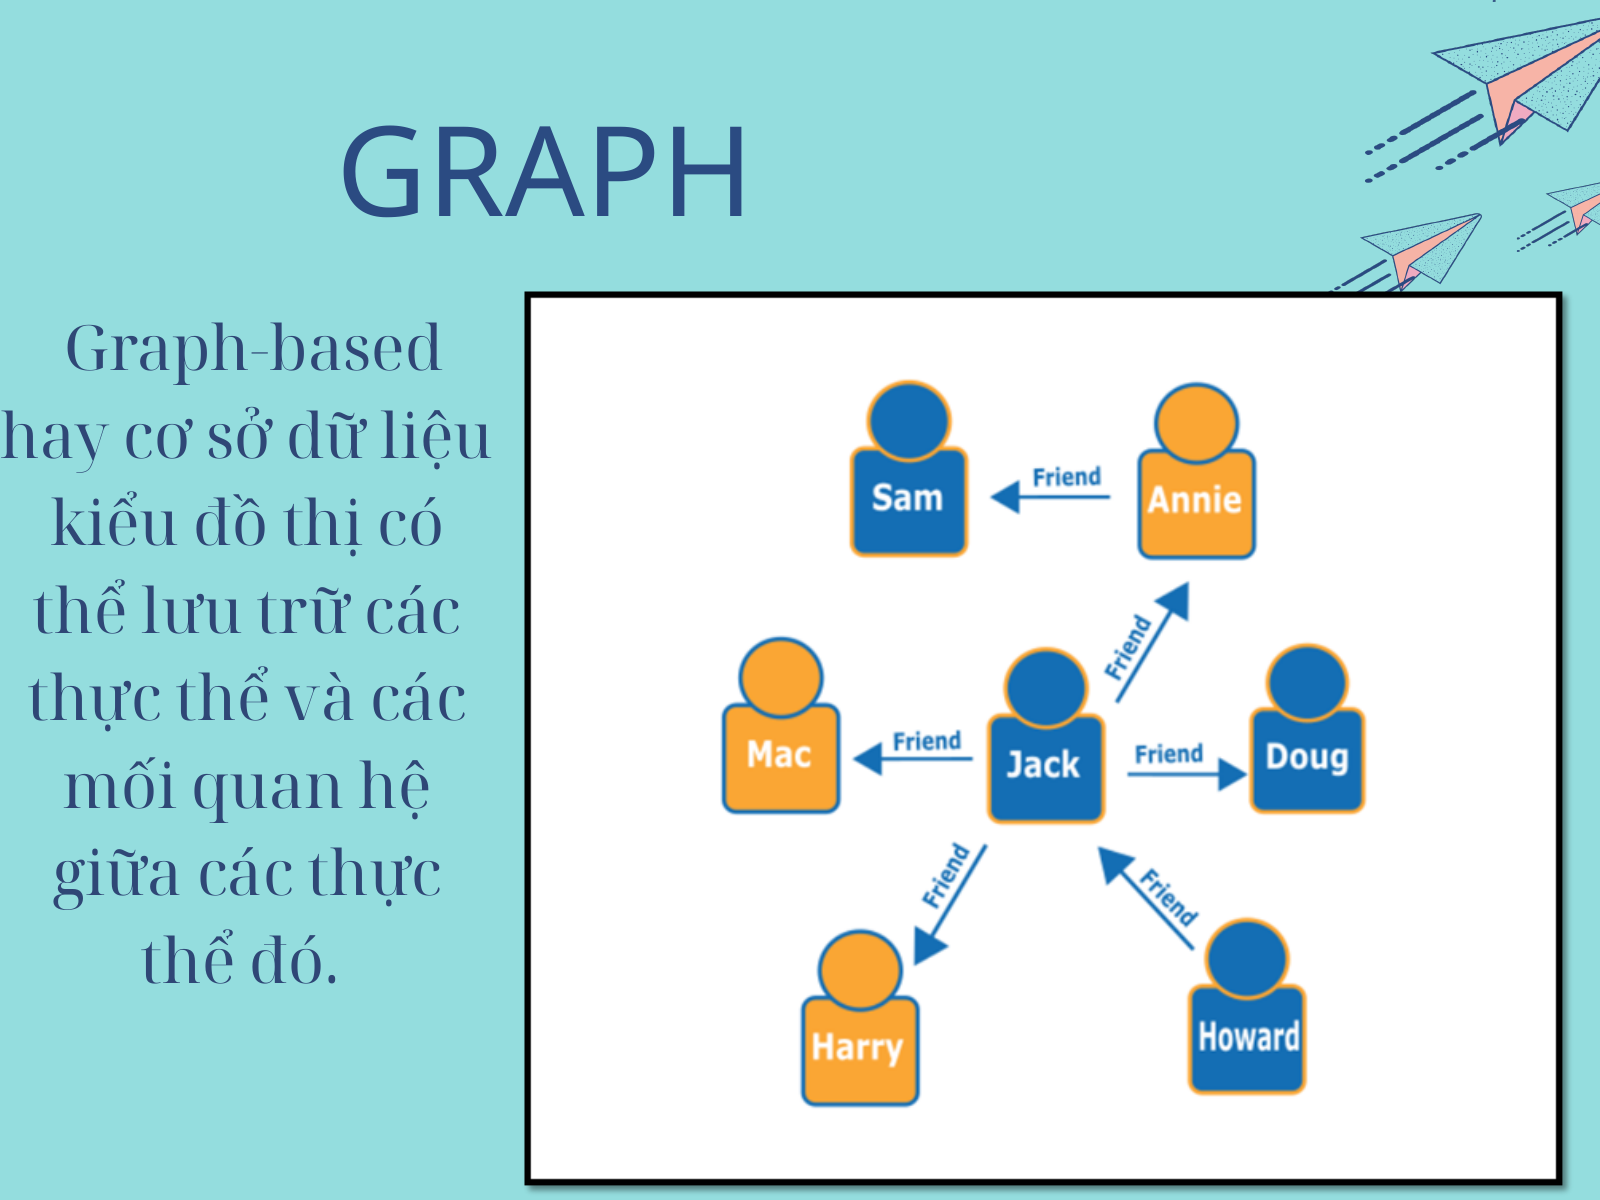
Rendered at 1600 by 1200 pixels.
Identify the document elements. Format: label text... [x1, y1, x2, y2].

text_box GRAPH [188, 65, 902, 242]
text_box Graph-based hay cơ sở dữ liệu kiểu đồ thị có thể lưu trữ các thực thể và các mối quan hệ giữa các thực thể đó. [0, 295, 495, 1084]
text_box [1321, 0, 1600, 315]
text_box [520, 287, 1577, 1200]
